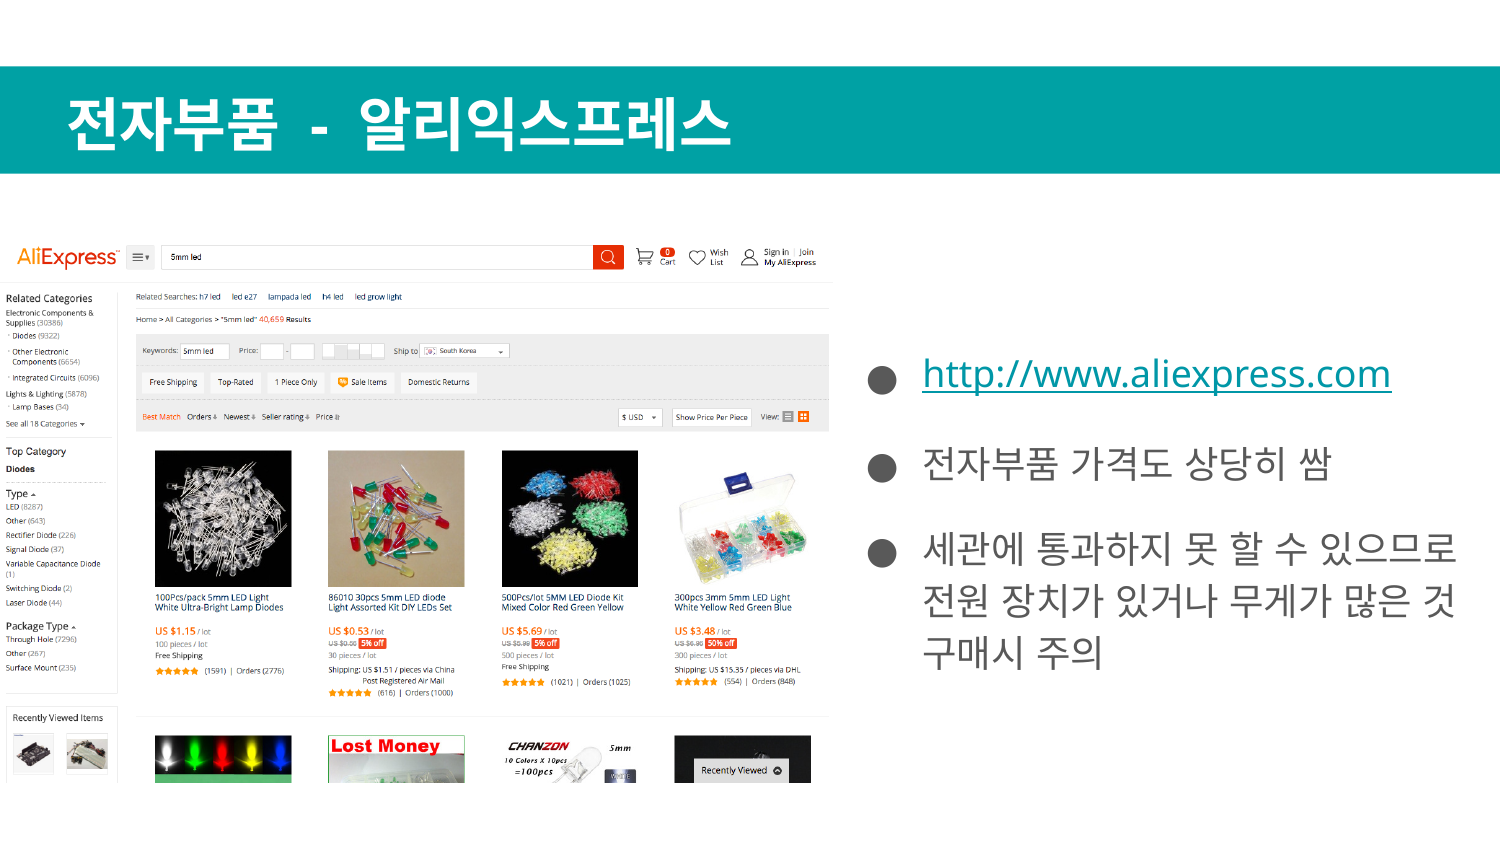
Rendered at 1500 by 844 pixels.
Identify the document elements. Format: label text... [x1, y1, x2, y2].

title 전자부품 - 알리익스프레스 [51, 72, 1449, 167]
list http://www.aliexpress.com 전자부품 가격도 상당히 쌈 세관에 통과하지 못 할 수 있으므로 전원 장치가 있거나 무게가 많은 것 구매시 주의 [832, 173, 1500, 844]
picture [0, 234, 833, 784]
